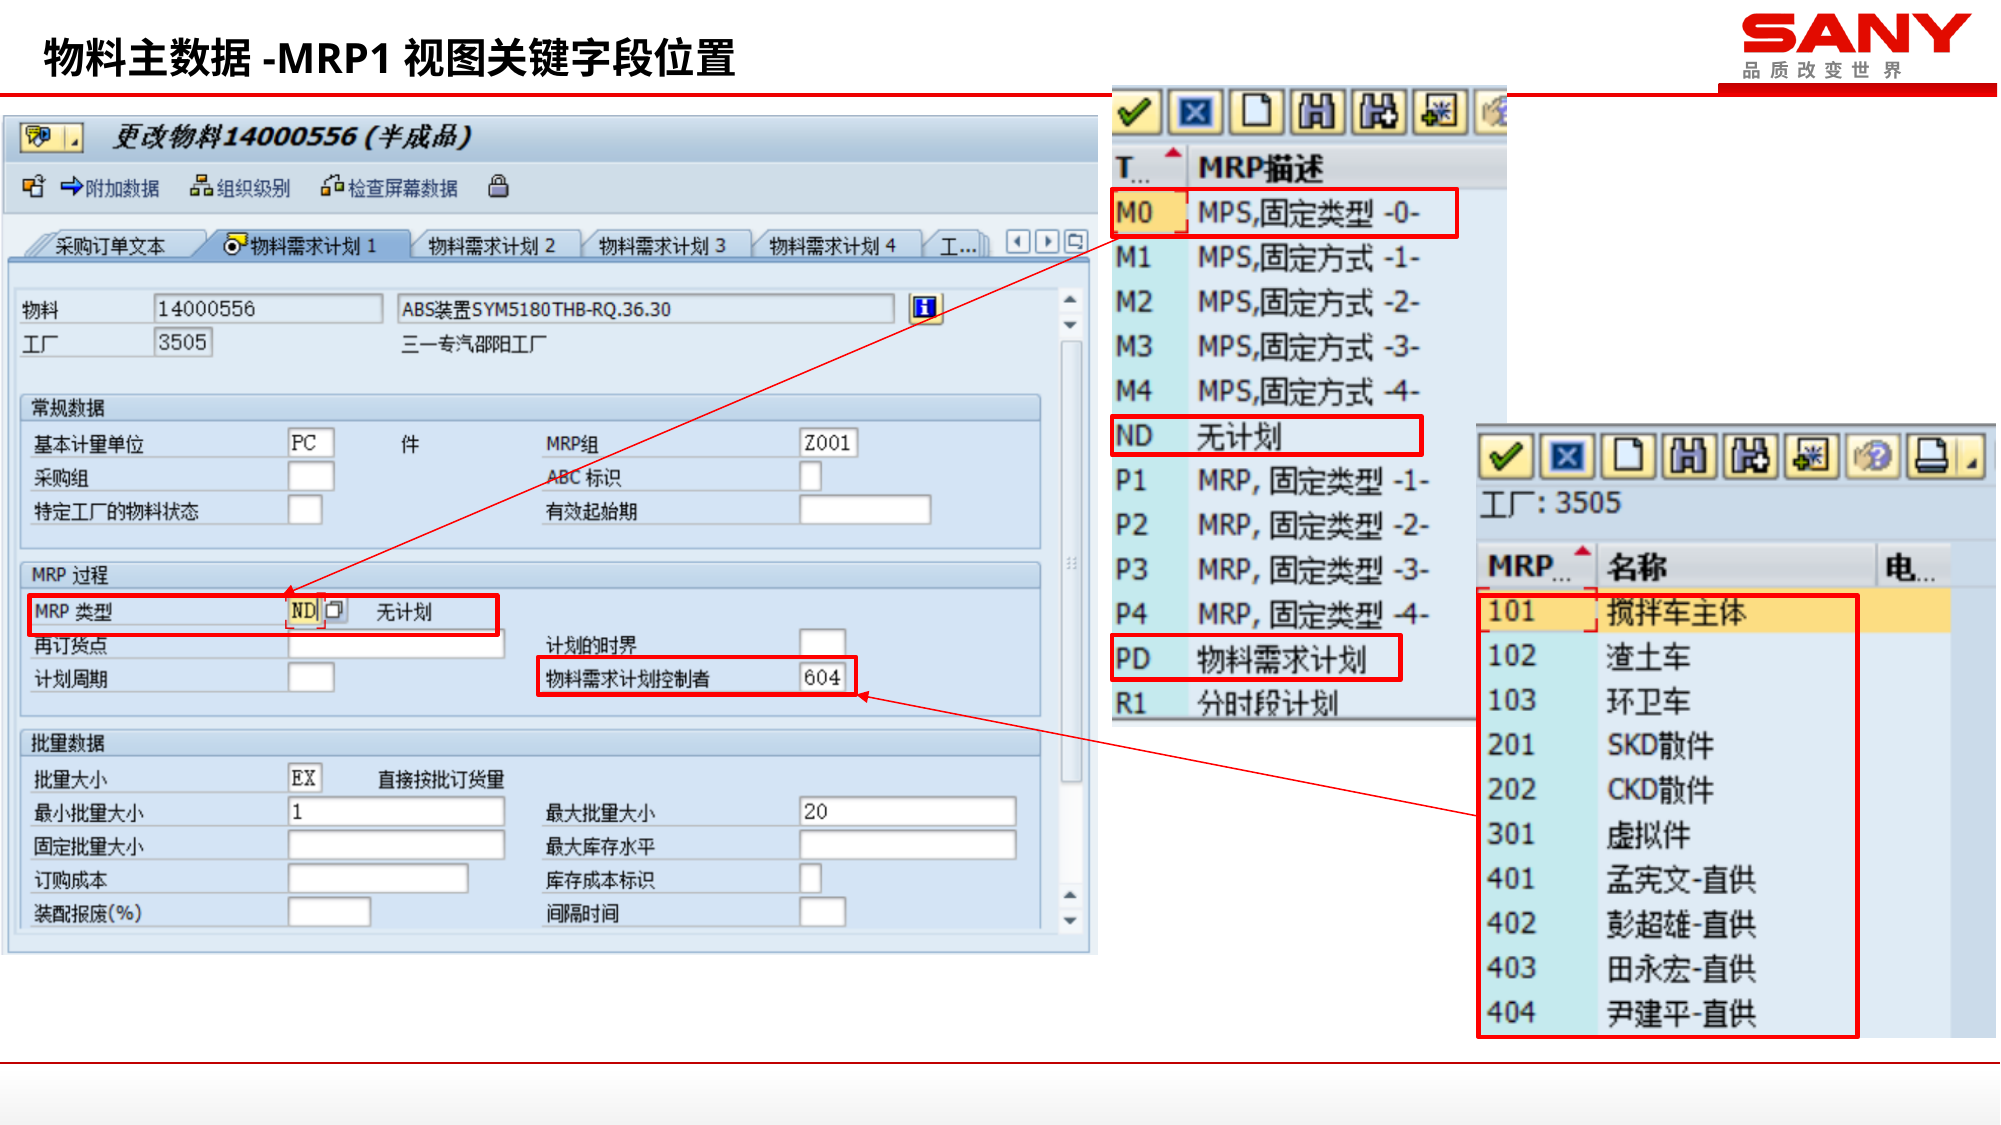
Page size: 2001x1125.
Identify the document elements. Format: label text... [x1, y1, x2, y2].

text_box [281, 236, 1124, 596]
picture [0, 115, 1098, 955]
picture [1738, 5, 1978, 61]
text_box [855, 694, 1479, 817]
text_box 物料主数据-MRP1视图关键字段位置 [29, 24, 755, 90]
picture [1112, 85, 1996, 1038]
